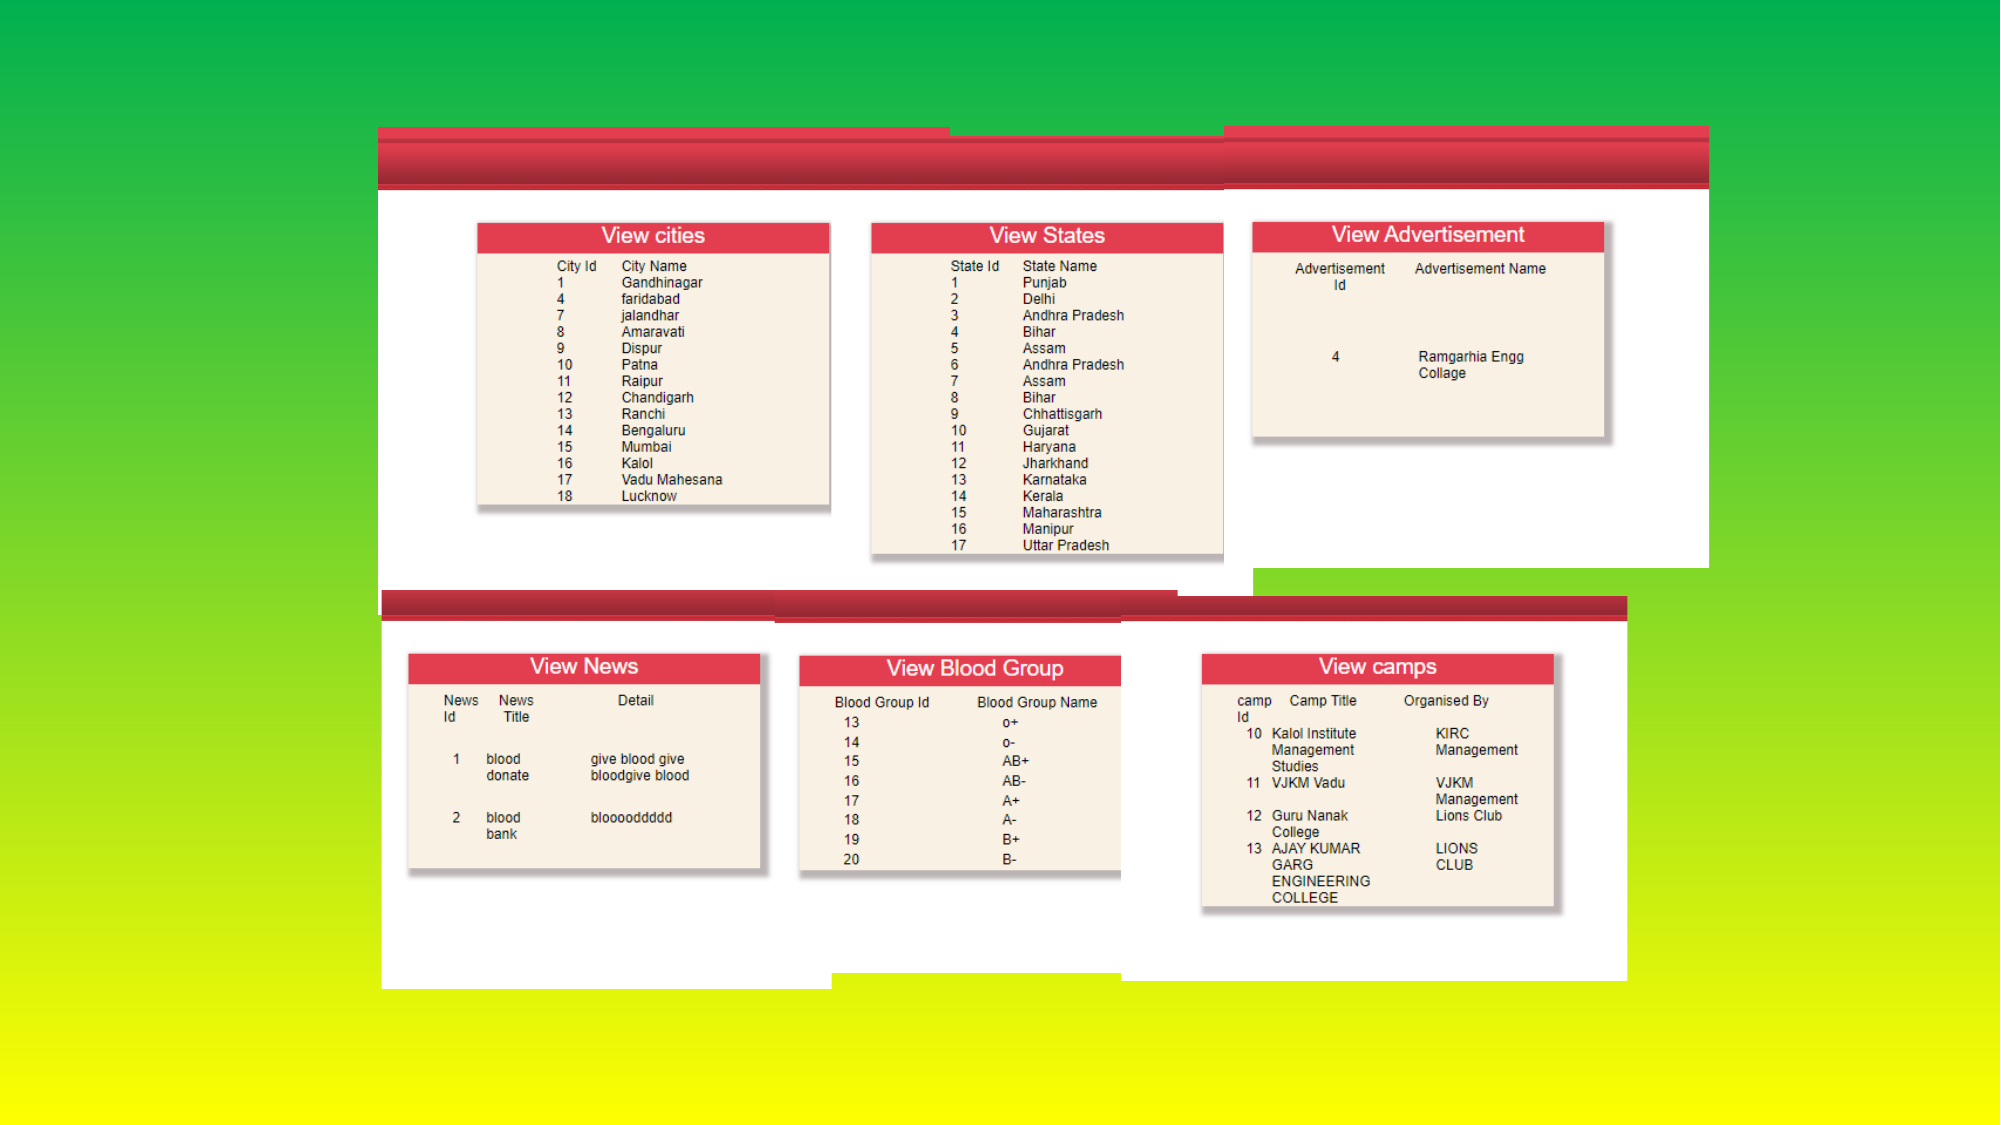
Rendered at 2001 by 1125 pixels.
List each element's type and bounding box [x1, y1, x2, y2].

picture [377, 126, 1710, 990]
